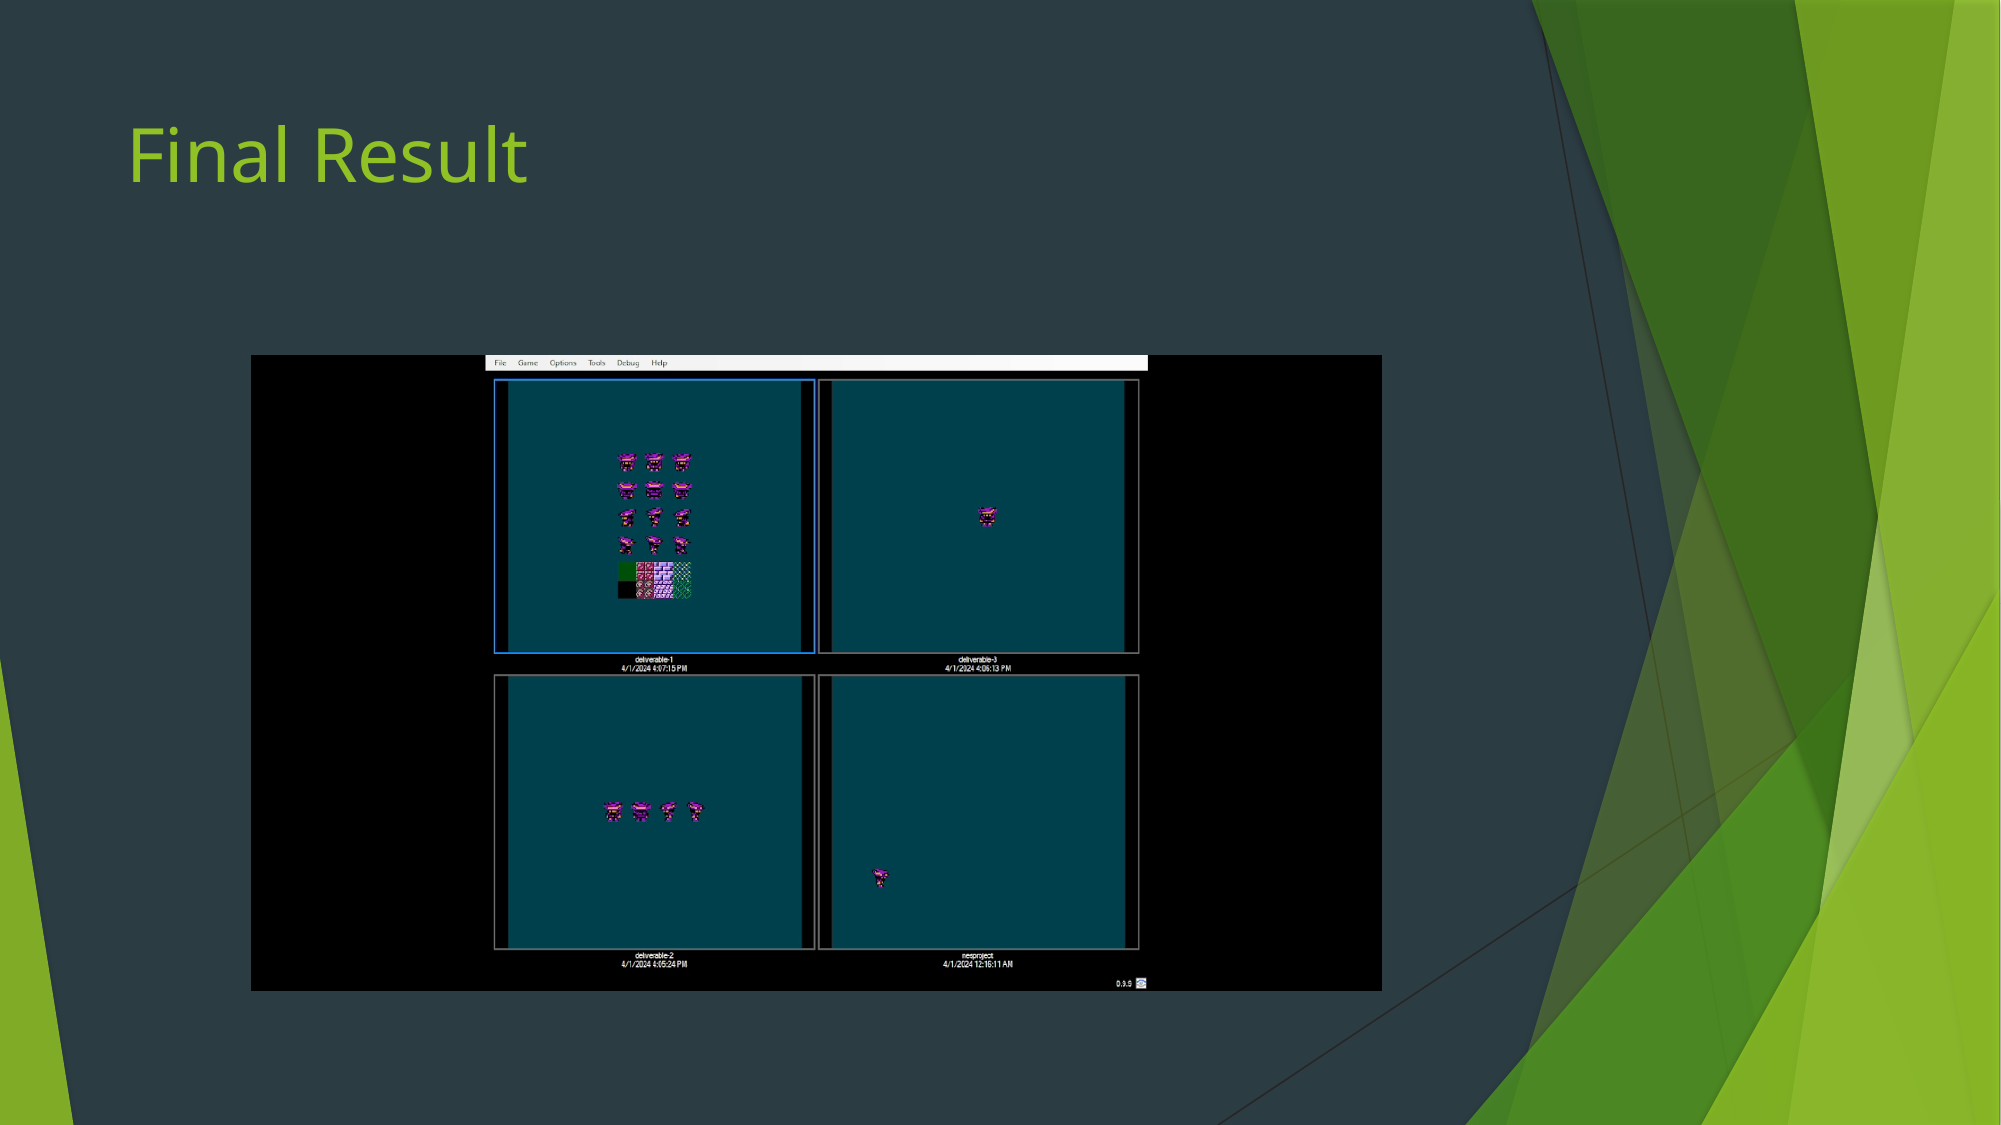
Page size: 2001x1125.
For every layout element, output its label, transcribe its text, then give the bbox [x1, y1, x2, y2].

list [249, 353, 1383, 992]
title Final Result [111, 99, 1522, 317]
